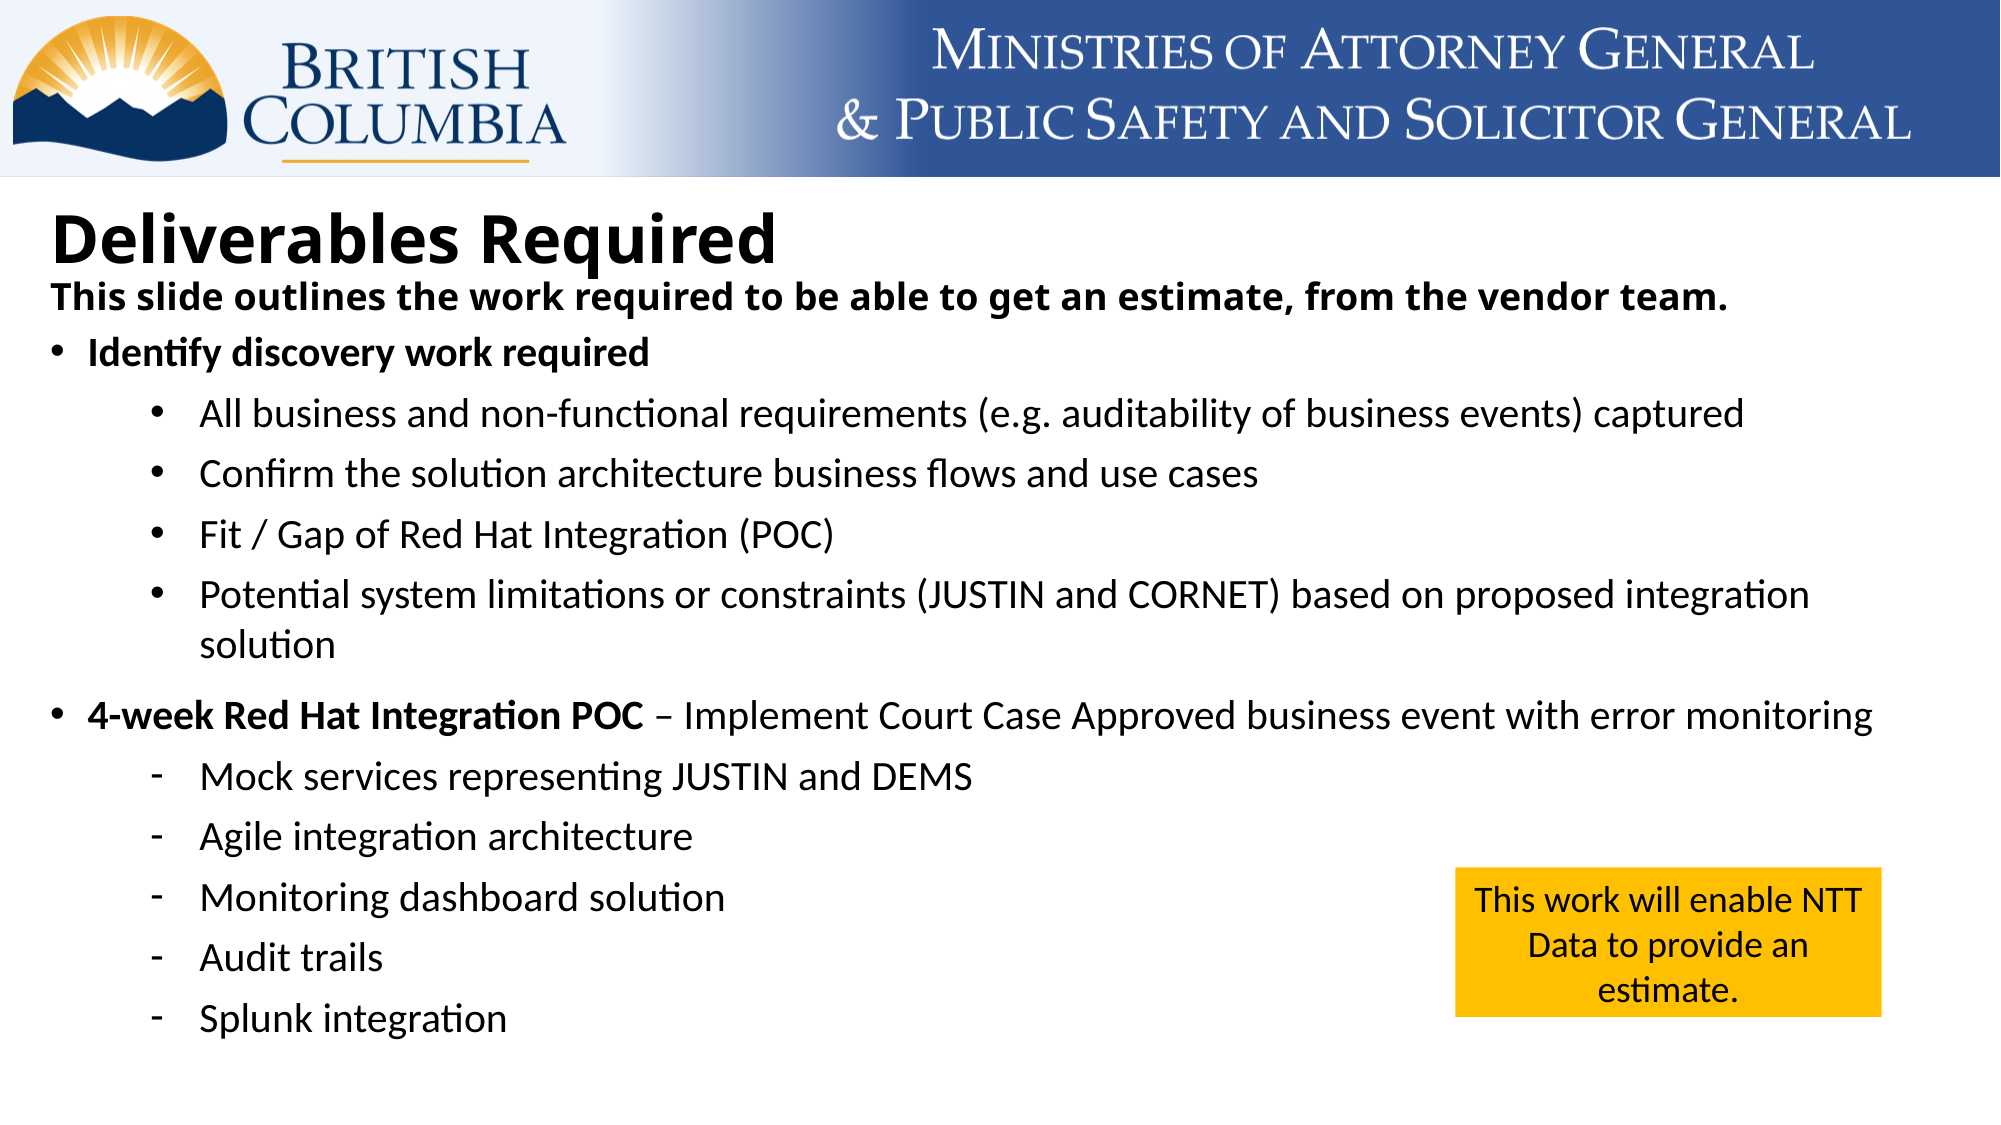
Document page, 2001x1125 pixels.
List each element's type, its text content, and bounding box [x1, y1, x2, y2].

picture [0, 0, 2000, 189]
text_box This work will enable NTT Data to provide an estimate. [1455, 867, 1882, 1017]
list Identify discovery work required All business and non-functional requirements (e.g. auditability of business events) captured Confirm the solution architecture business flows and use cases Fit / Gap of Red Hat Integration (POC) Potential system limitations or constraints (JUSTIN and CORNET) based on proposed integration solution 4-week Red Hat Integration POC – Implement Court Case Approved business event with error monitoring Mock services representing JUSTIN and DEMS Agile integration architecture Monitoring dashboard solution Audit trails Splunk integration [50, 317, 1950, 1101]
text_box [50, 142, 1950, 317]
